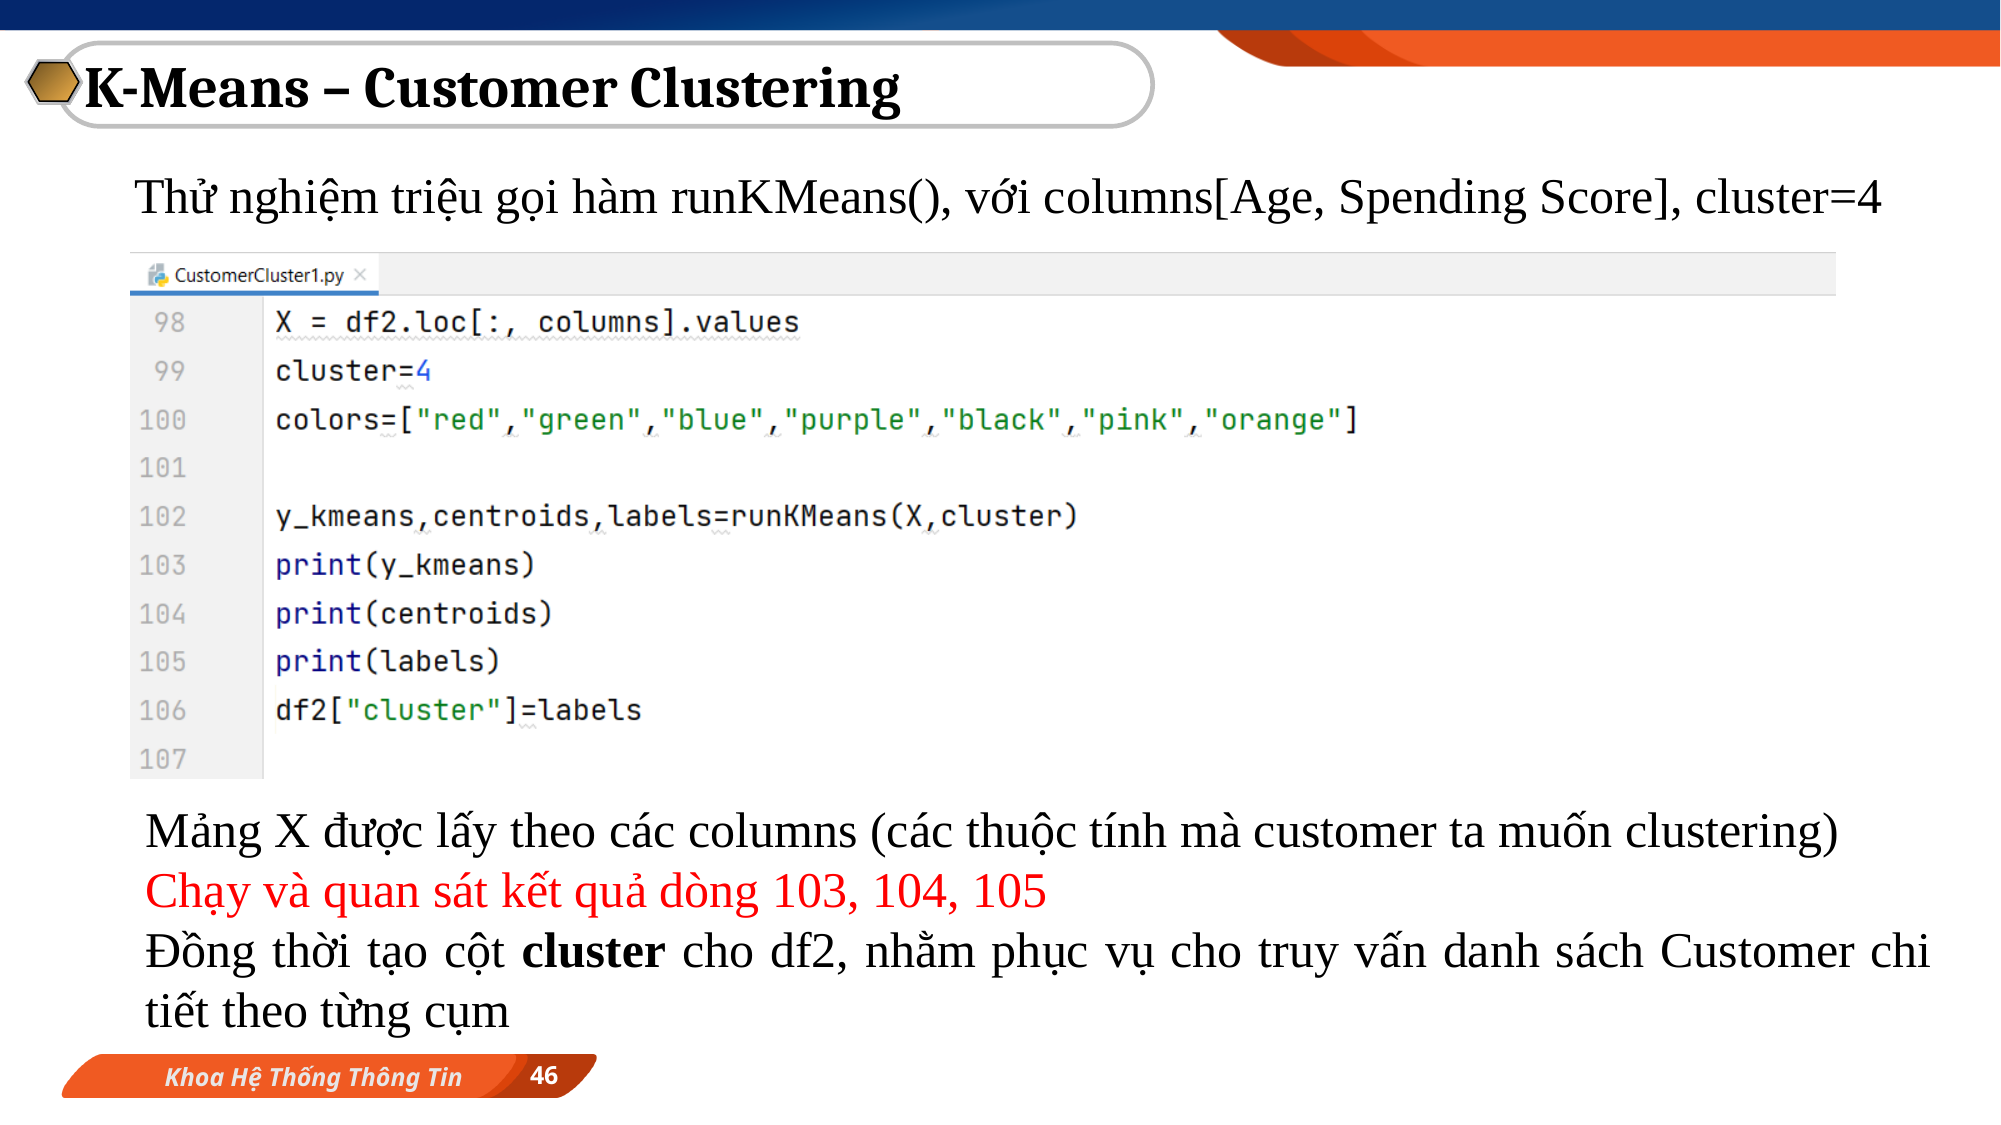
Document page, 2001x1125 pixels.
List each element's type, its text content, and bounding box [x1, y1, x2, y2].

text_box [24, 42, 1153, 127]
text_box Mảng X được lấy theo các columns (các thuộc tính mà customer ta muốn clustering) Chạy và quan sát kết quả dòng 103, 104, 105 Đồng thời tạo cột cluster cho df2, nhằm phục vụ cho truy vấn danh sách Customer chi tiết theo từng cụm [130, 789, 1948, 1045]
picture [0, 0, 2001, 71]
footer Khoa Hệ Thống Thông Tin [119, 1054, 508, 1098]
text_box Thử nghiệm triệu gọi hàm runKMeans(), với columns[Age, Spending Score], cluster=4 [119, 156, 1936, 231]
picture [130, 252, 1837, 779]
picture [34, 1017, 624, 1125]
slide_number 46 [508, 1046, 574, 1106]
